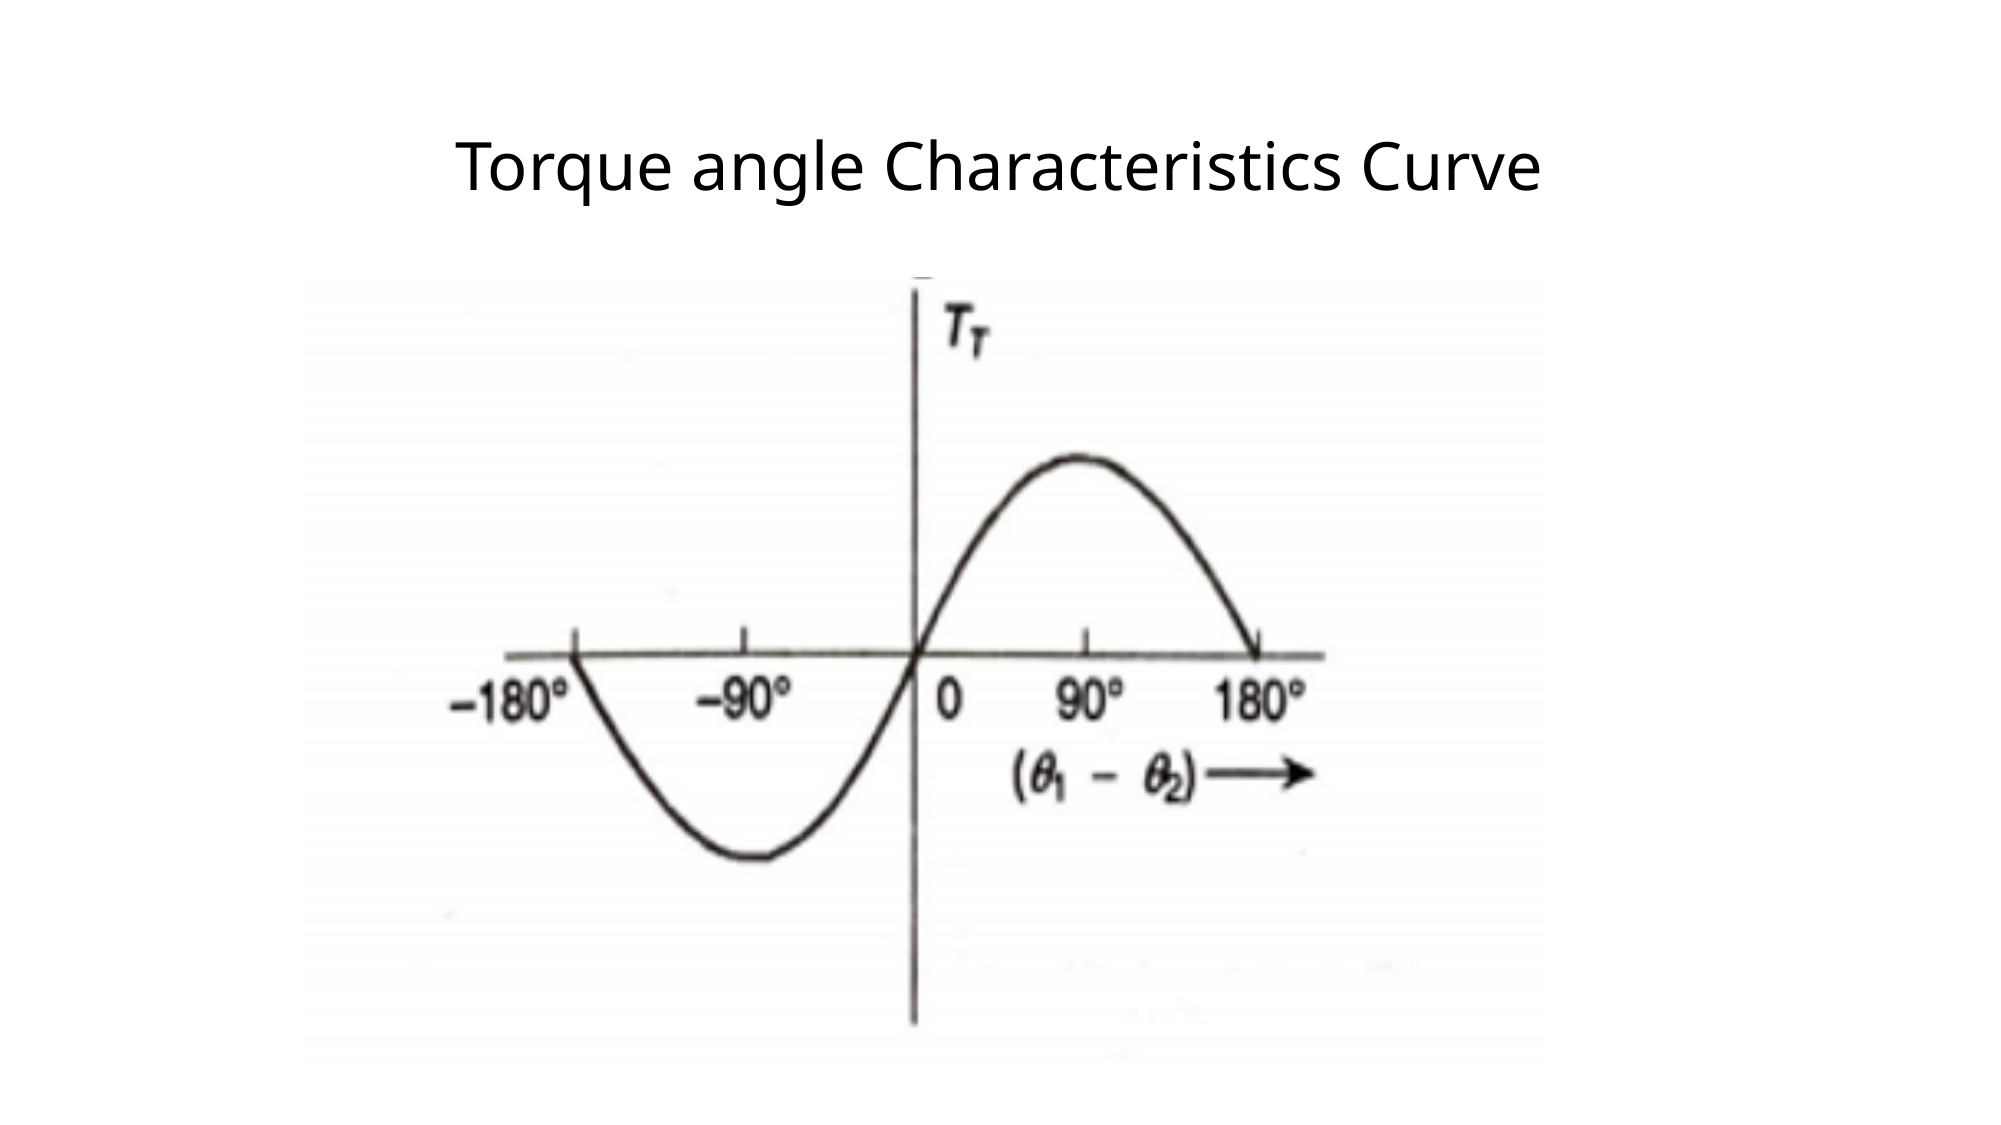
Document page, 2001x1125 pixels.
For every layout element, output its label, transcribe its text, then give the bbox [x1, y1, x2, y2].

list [304, 277, 1544, 1062]
title Torque angle Characteristics Curve [137, 59, 1863, 278]
